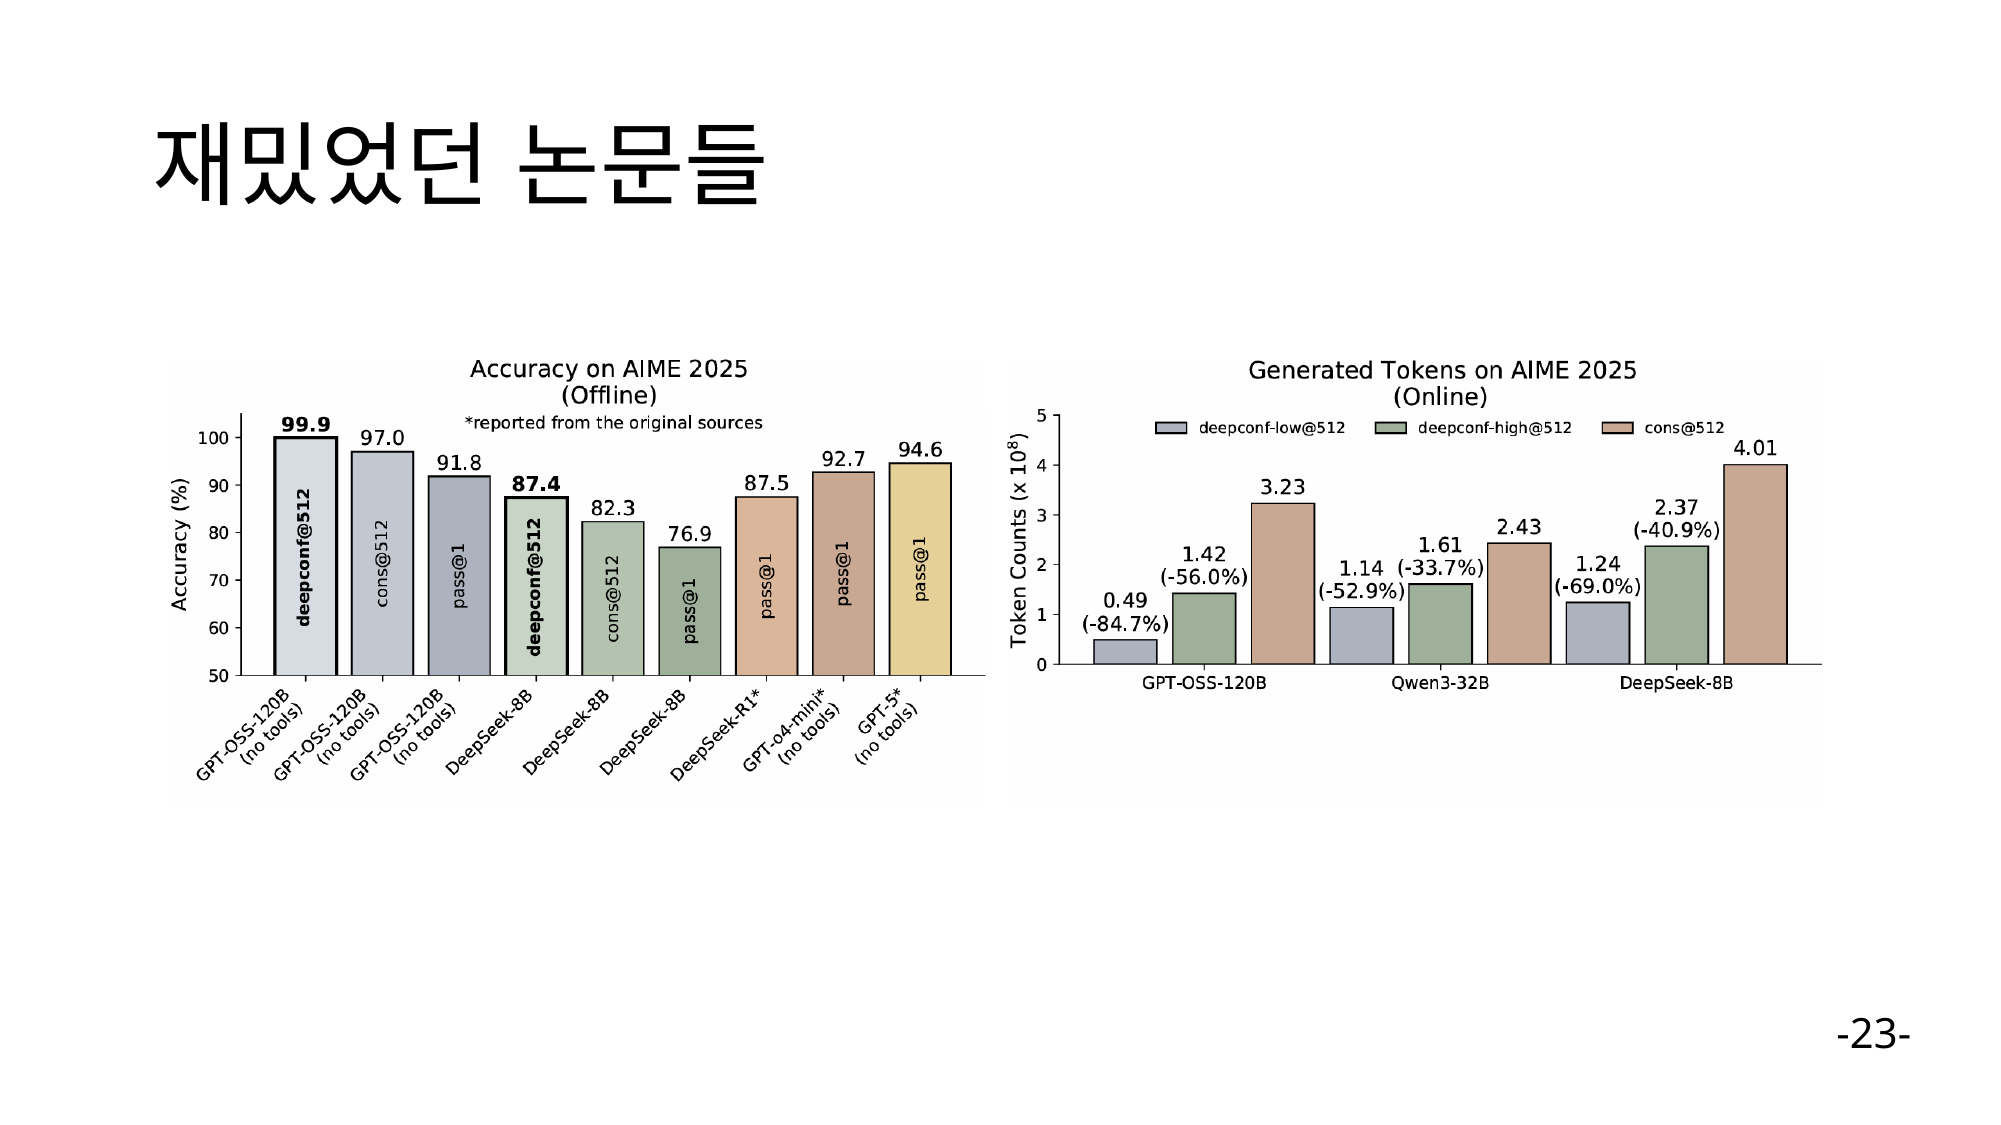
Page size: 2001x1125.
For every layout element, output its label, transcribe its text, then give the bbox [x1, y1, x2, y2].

picture [150, 309, 1850, 816]
title 재밌었던 논문들 [137, 59, 1863, 278]
text_box -23- [1821, 999, 1927, 1065]
